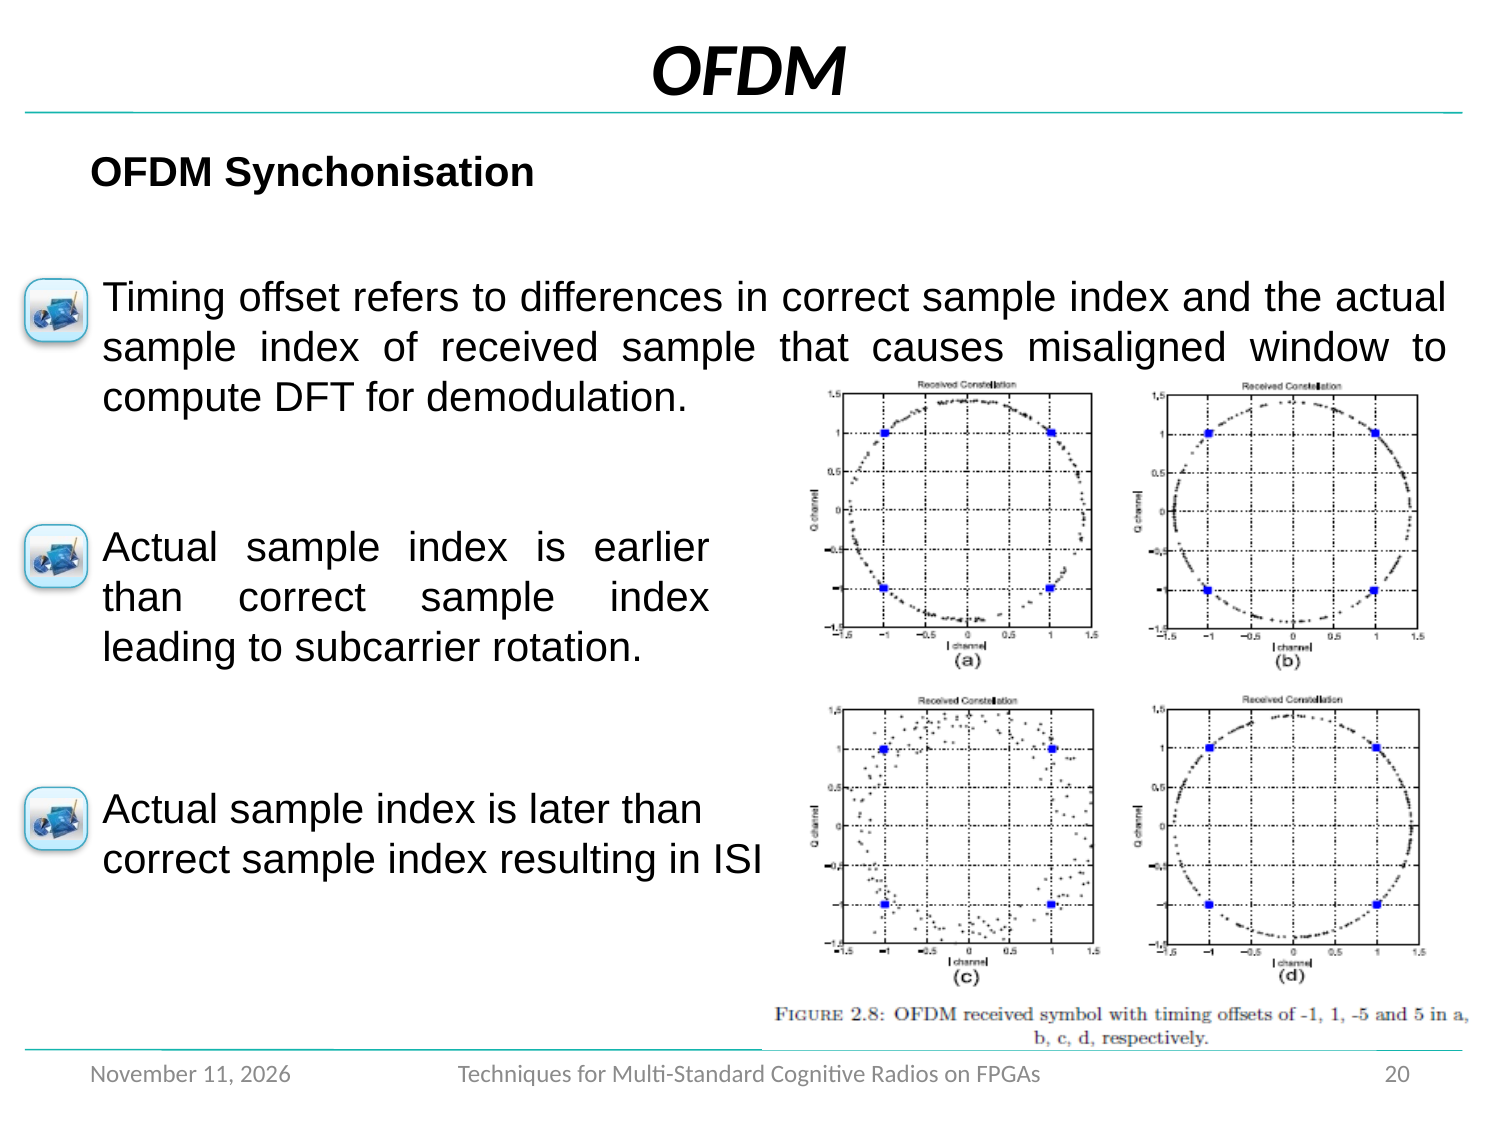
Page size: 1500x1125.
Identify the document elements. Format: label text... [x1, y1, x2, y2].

footer Techniques for Multi-Standard Cognitive Radios on FPGAs [437, 1042, 1063, 1103]
title OFDM [75, 12, 1425, 118]
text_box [24, 278, 88, 342]
picture [762, 374, 1476, 1051]
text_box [24, 524, 88, 588]
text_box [24, 787, 88, 851]
text_box Timing offset refers to differences in correct sample index and the actual sample index of received sample that causes misaligned window to compute DFT for demodulation. [12, 262, 1463, 428]
text_box Actual sample index is later than correct sample index resulting in ISI. [87, 774, 757, 890]
list OFDM Synchonisation [75, 137, 1425, 225]
slide_number 20 [1074, 1059, 1425, 1103]
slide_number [75, 1042, 425, 1103]
text_box Actual sample index is earlier than correct sample index leading to subcarrier rotation. [87, 512, 725, 678]
